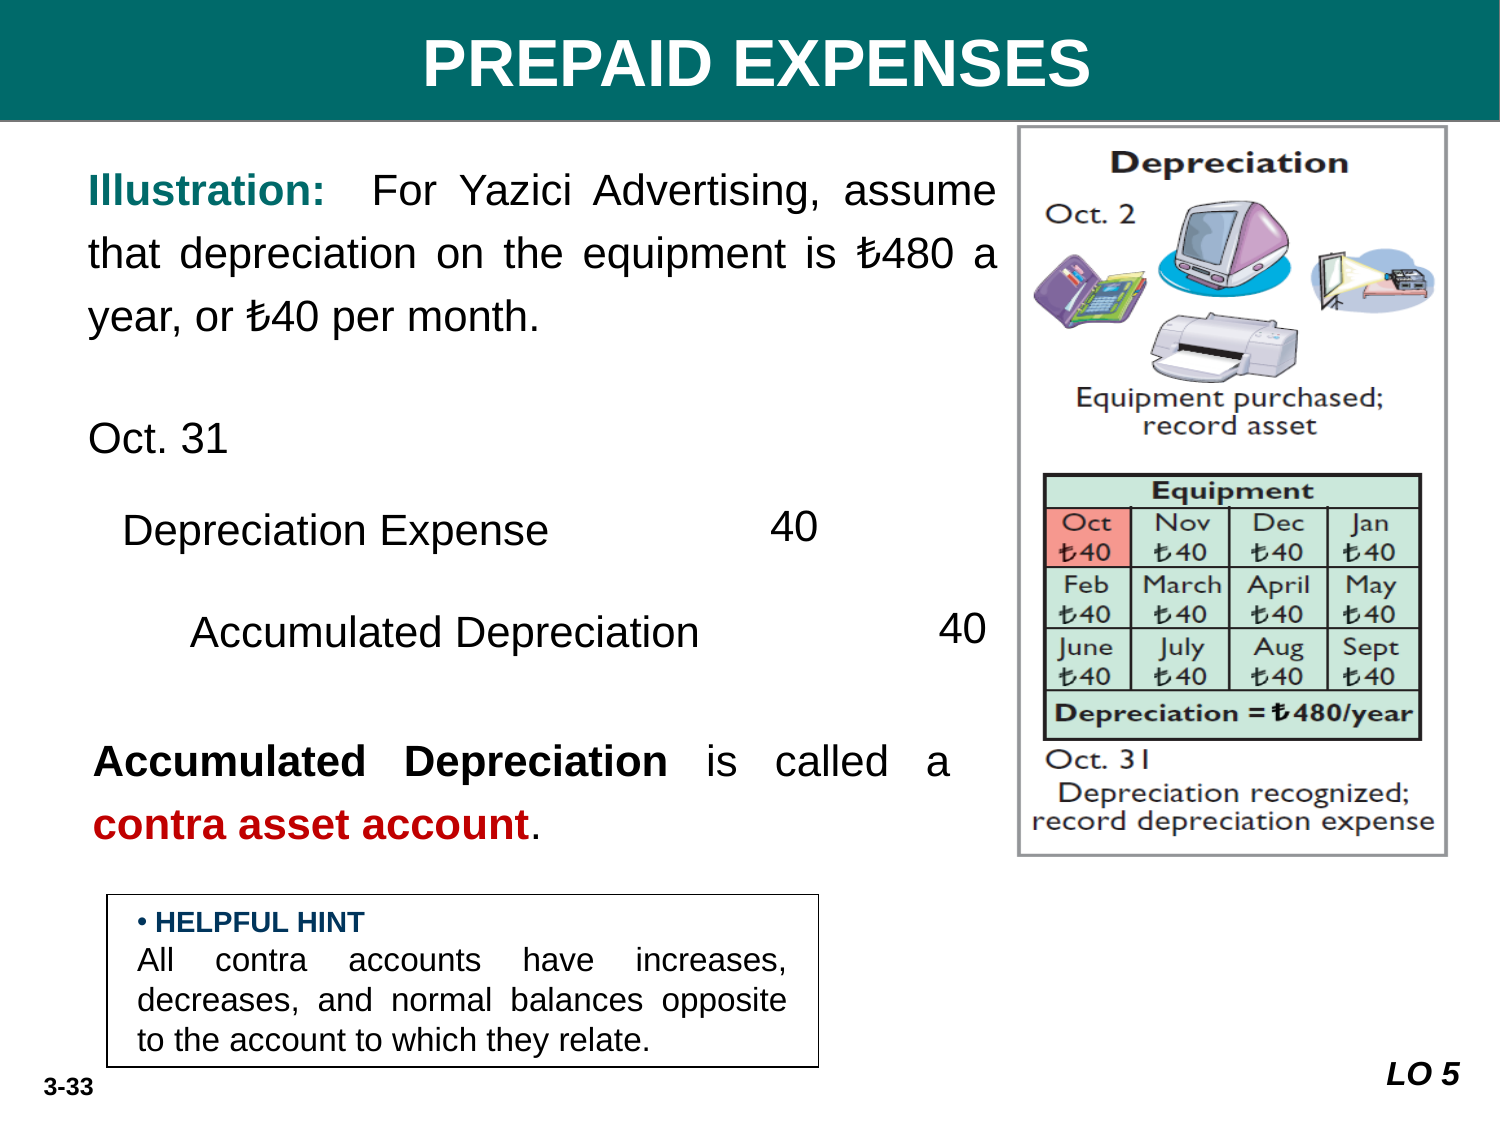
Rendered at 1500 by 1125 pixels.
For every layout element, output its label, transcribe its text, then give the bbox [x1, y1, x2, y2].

text_box LO 5 [1362, 1044, 1475, 1100]
text_box 40 [786, 592, 987, 661]
text_box HELPFUL HINT All contra accounts have increases, decreases, and normal balances opposite to the account to which they relate. [107, 894, 819, 1067]
picture [1012, 121, 1452, 861]
text_box Accumulated Depreciation is called a contra asset account. [77, 714, 966, 856]
text_box 40 [618, 490, 819, 558]
text_box Oct. 31 [72, 402, 273, 471]
text_box Depreciation Expense [107, 493, 733, 562]
text_box PREPAID EXPENSES [0, 0, 1500, 121]
text_box Illustration: For Yazici Advertising, assume that depreciation on the equipment is ₺480 a year, or ₺40 per month. [72, 144, 1007, 349]
text_box Accumulated Depreciation [99, 596, 900, 664]
